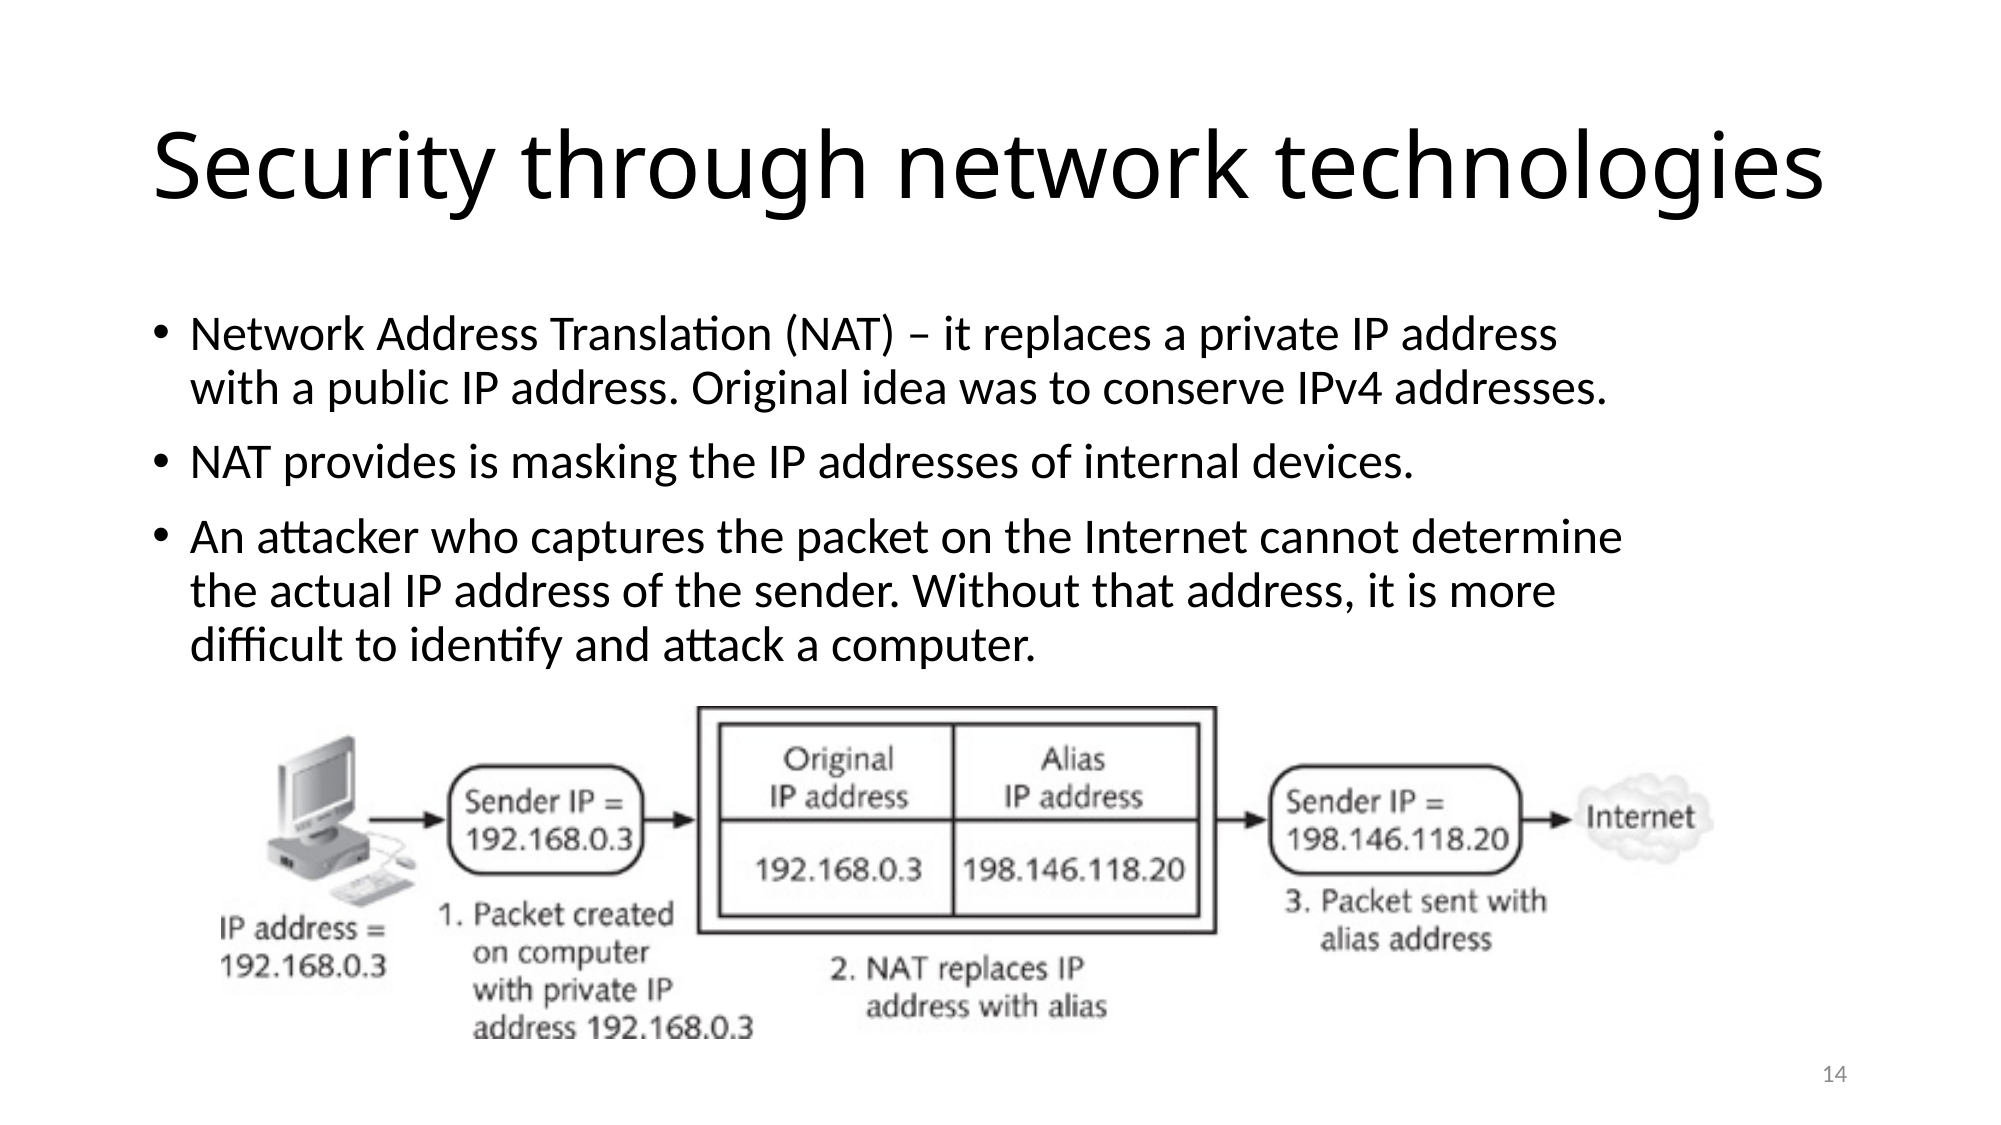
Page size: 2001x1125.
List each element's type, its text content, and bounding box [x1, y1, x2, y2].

slide_number 14 [1412, 1042, 1863, 1103]
title Security through network technologies [137, 59, 1863, 278]
list Network Address Translation (NAT) – it replaces a private IP address with a public IP address. Original idea was to conserve IPv4 addresses. NAT provides is masking the IP addresses of internal devices. An attacker who captures the packet on the Internet cannot determine the actual IP address of the sender. Without that address, it is more difficult to identify and attack a computer. [137, 299, 1672, 707]
picture [221, 706, 1714, 1039]
